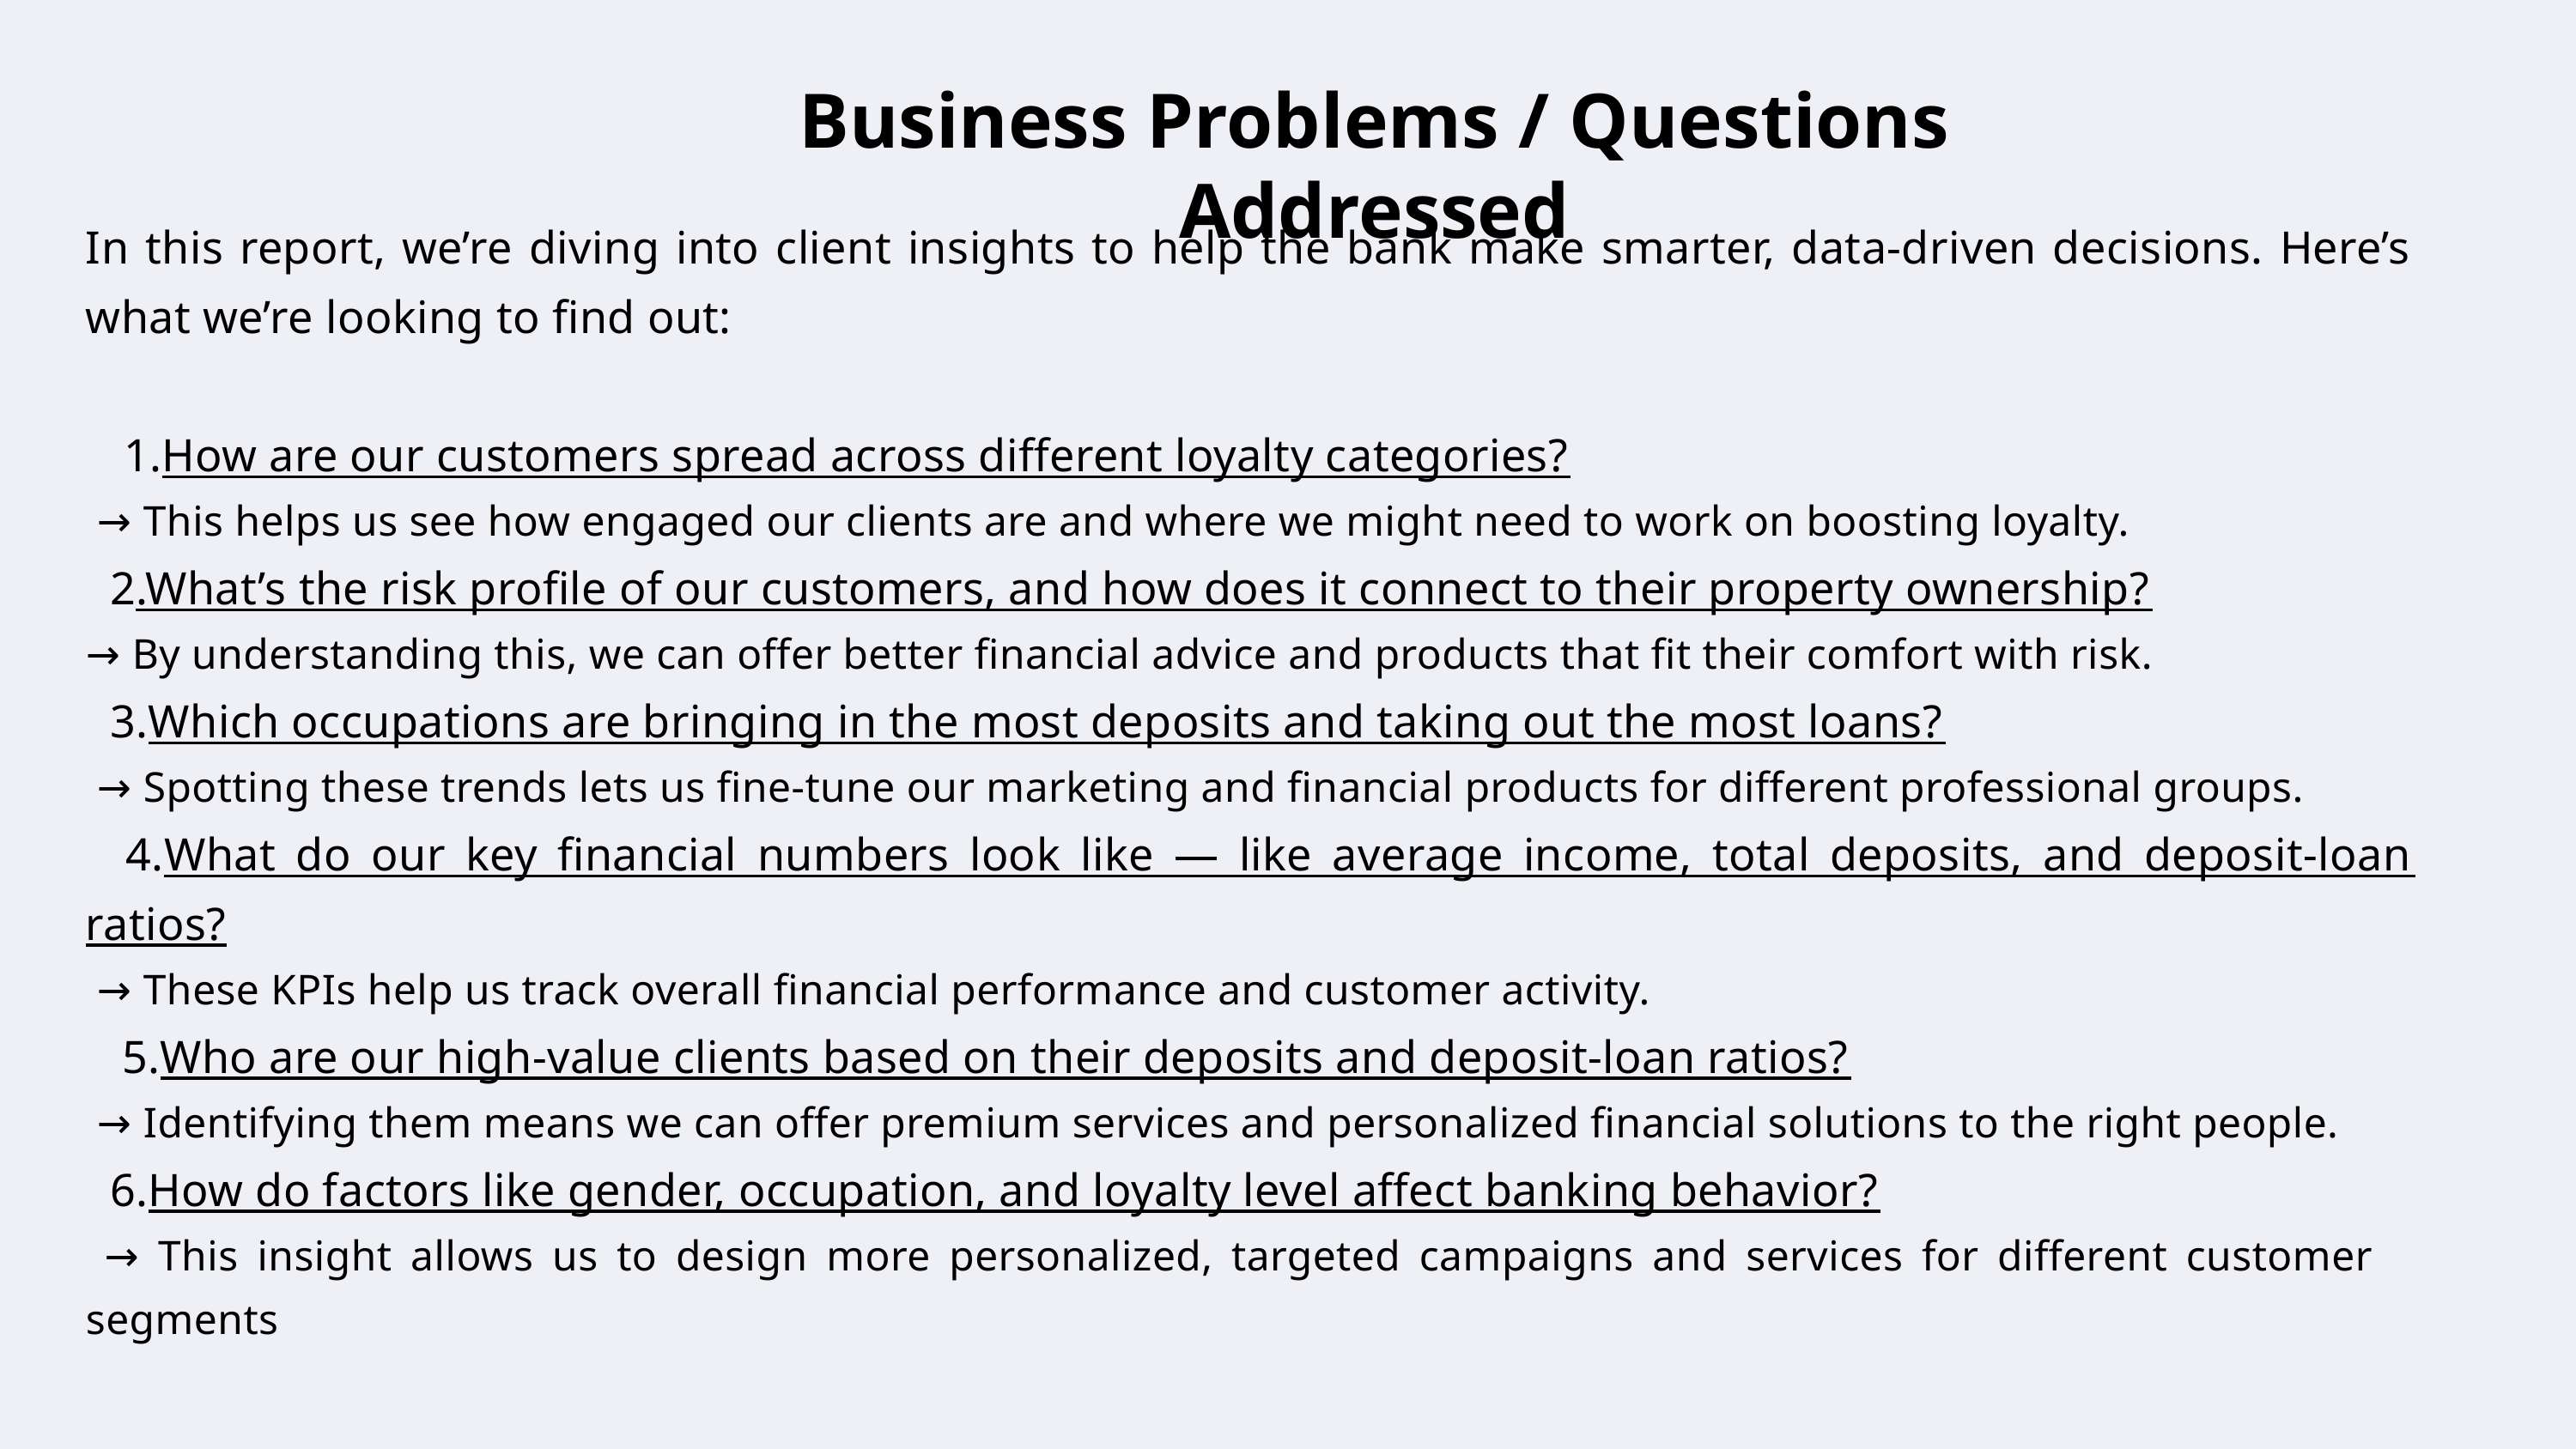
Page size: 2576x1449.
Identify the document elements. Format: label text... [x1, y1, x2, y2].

text_box In this report, we’re diving into client insights to help the bank make smarter, data-driven decisions. Here’s what we’re looking to find out: How are our customers spread across different loyalty categories? → This helps us see how engaged our clients are and where we might need to work on boosting loyalty. 2.What’s the risk profile of our customers, and how does it connect to their property ownership? → By understanding this, we can offer better financial advice and products that fit their comfort with risk. 3.Which occupations are bringing in the most deposits and taking out the most loans? → Spotting these trends lets us fine-tune our marketing and financial products for different professional groups. 4.What do our key financial numbers look like — like average income, total deposits, and deposit-loan ratios? → These KPIs help us track overall financial performance and customer activity. 5.Who are our high-value clients based on their deposits and deposit-loan ratios? → Identifying them means we can offer premium services and personalized financial solutions to the right people. 6.How do factors like gender, occupation, and loyalty level affect banking behavior? → This insight allows us to design more personalized, targeted campaigns and services for different customer segments [86, 131, 2415, 1416]
text_box Business Problems / Questions Addressed [596, 73, 2153, 131]
